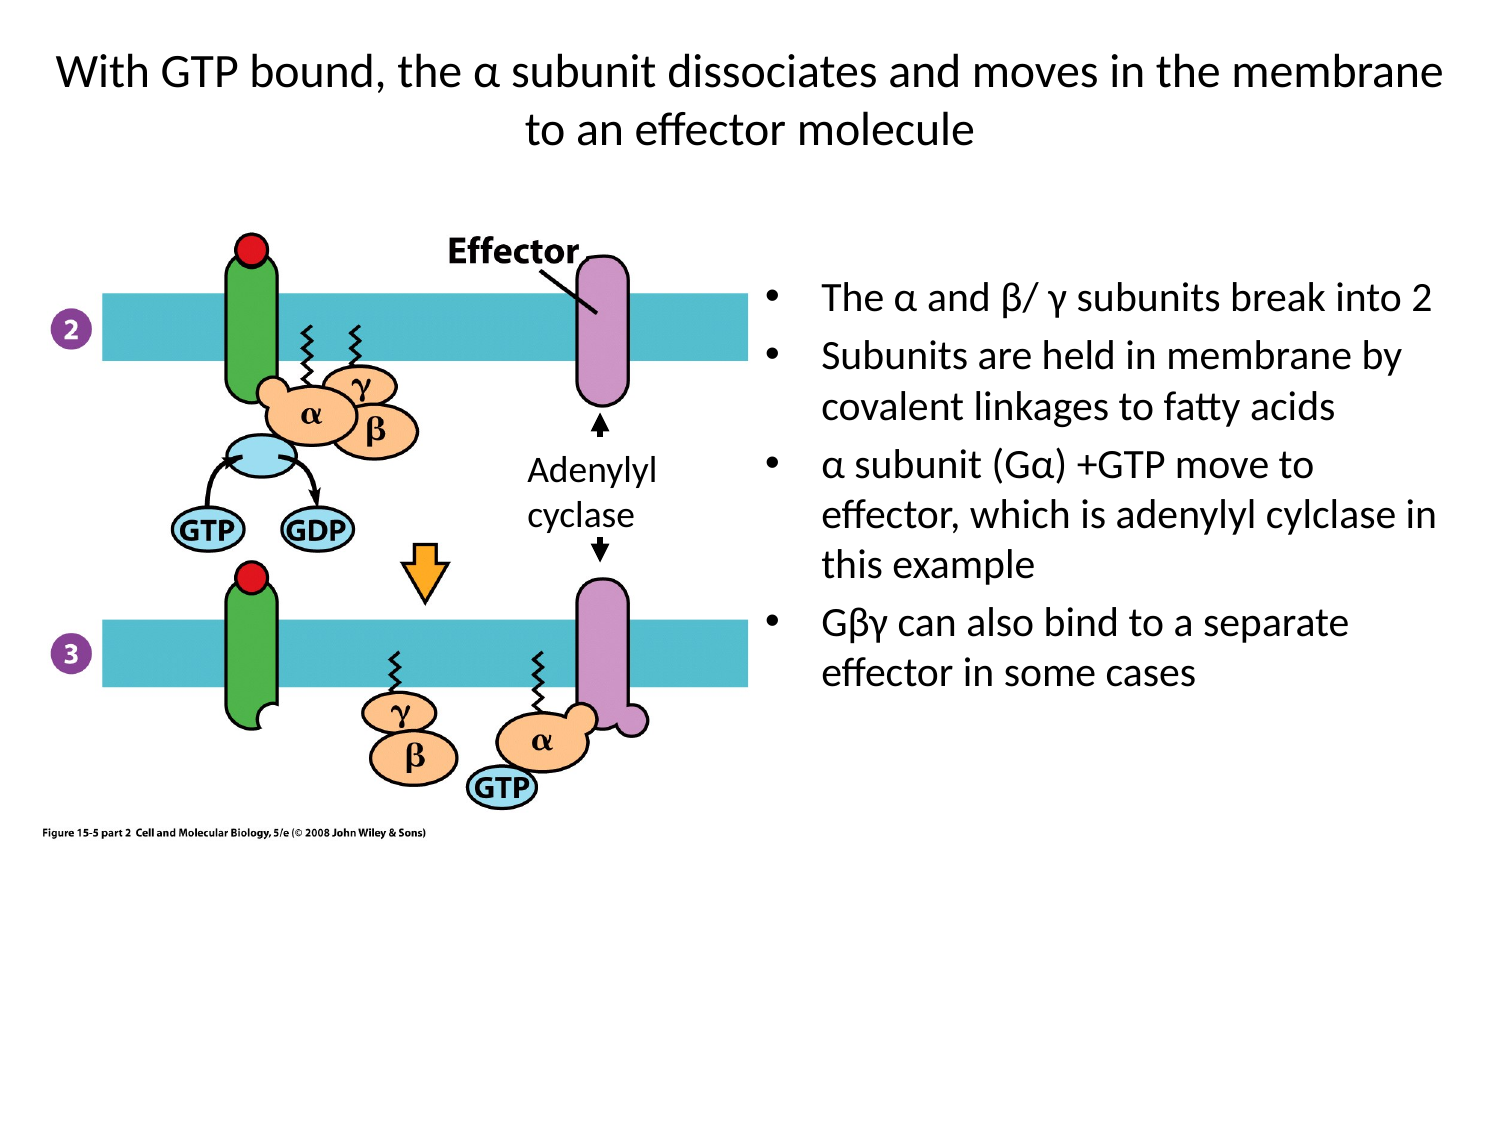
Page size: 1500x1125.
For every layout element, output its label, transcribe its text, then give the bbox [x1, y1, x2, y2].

picture [37, 224, 761, 841]
list The α and β/ γ subunits break into 2 Subunits are held in membrane by covalent linkages to fatty acids α subunit (Gα) +GTP move to effector, which is adenylyl cylclase in this example Gβγ can also bind to a separate effector in some cases [750, 262, 1463, 1005]
title With GTP bound, the α subunit dissociates and moves in the membrane to an effector molecule [37, 32, 1463, 163]
